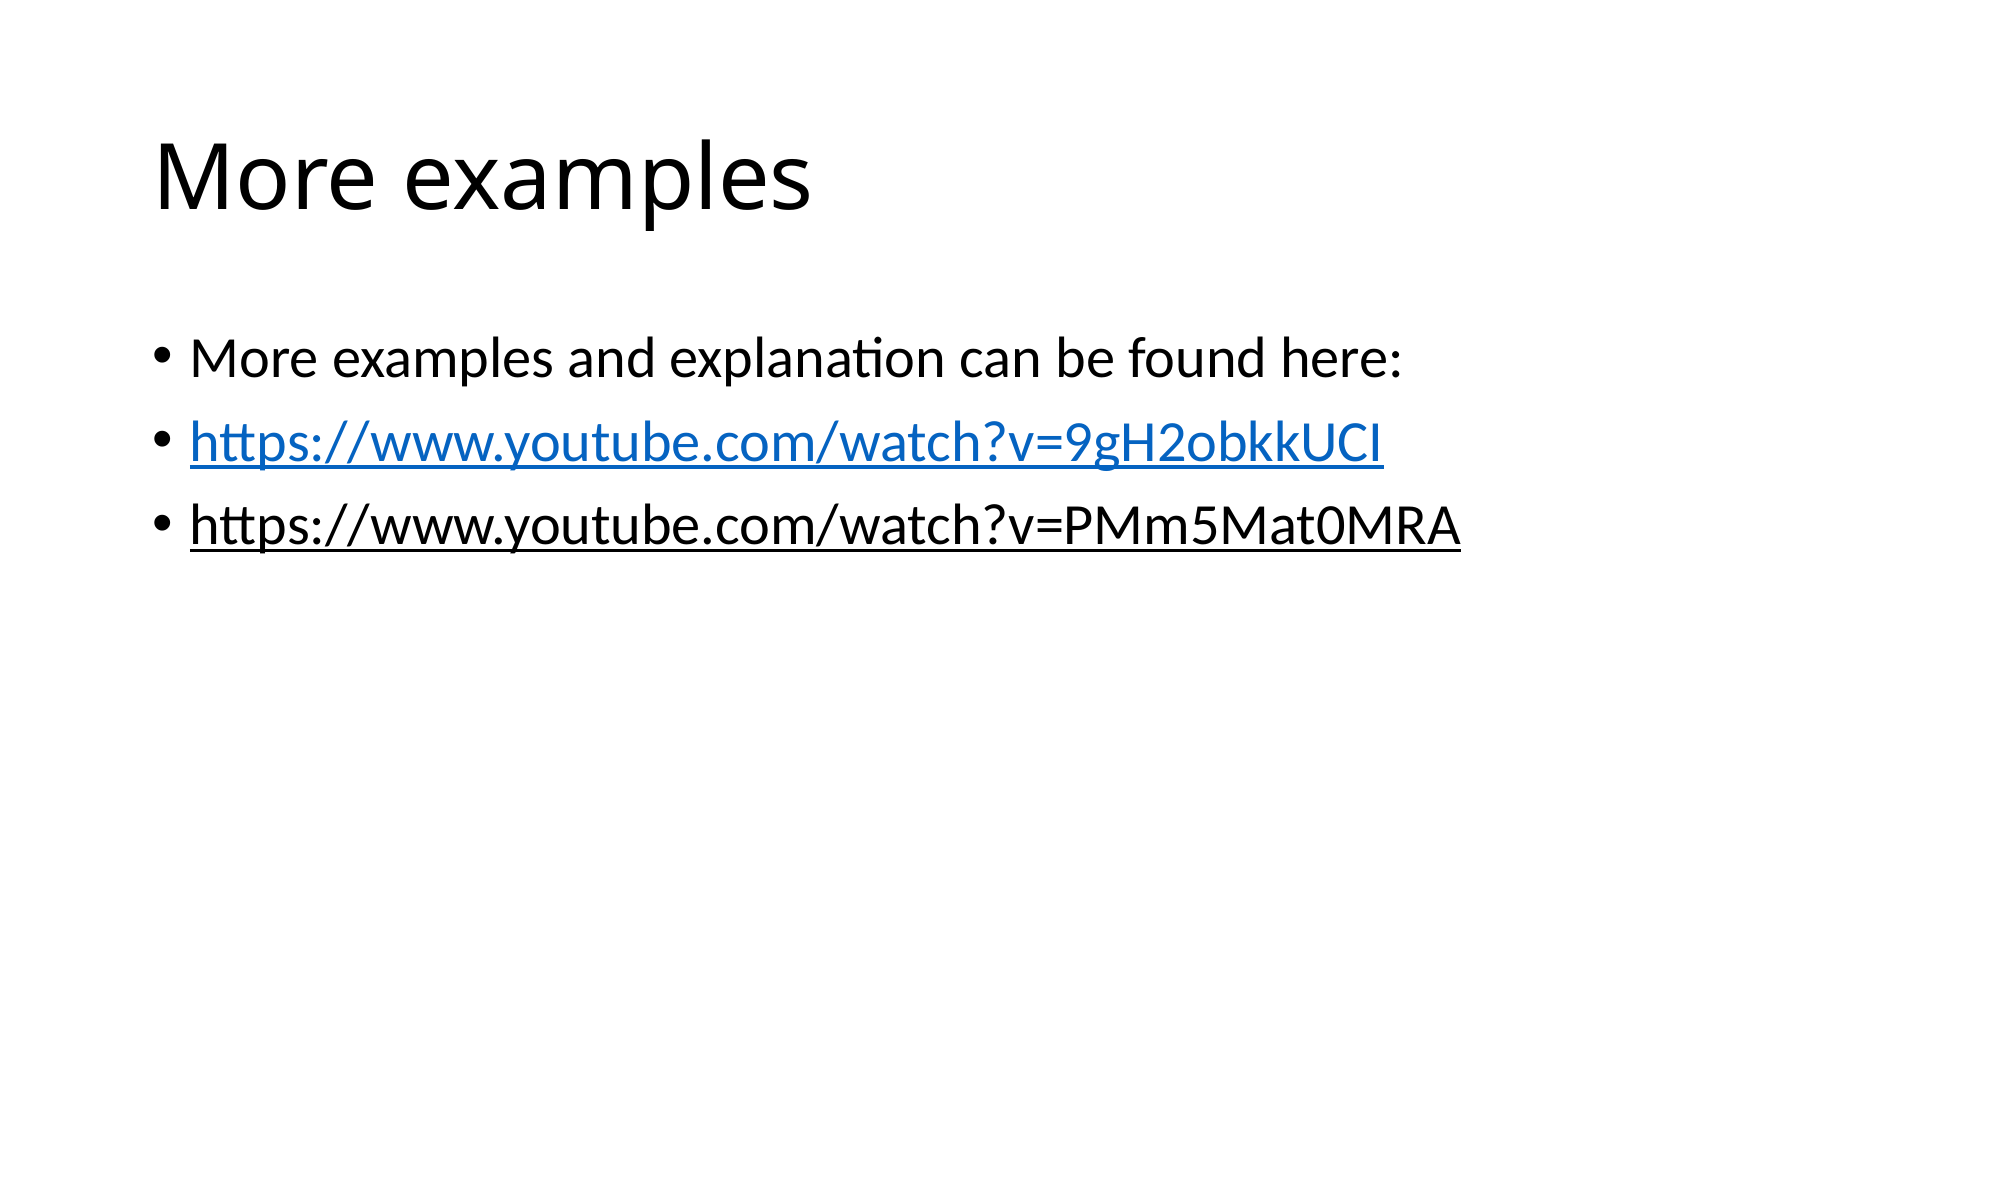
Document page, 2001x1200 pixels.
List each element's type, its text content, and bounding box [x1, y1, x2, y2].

title More examples [137, 63, 1863, 296]
list More examples and explanation can be found here: https://www.youtube.com/watch?v=9gH2obkkUCI https://www.youtube.com/watch?v=PMm5Mat0MRA [137, 319, 1863, 1081]
